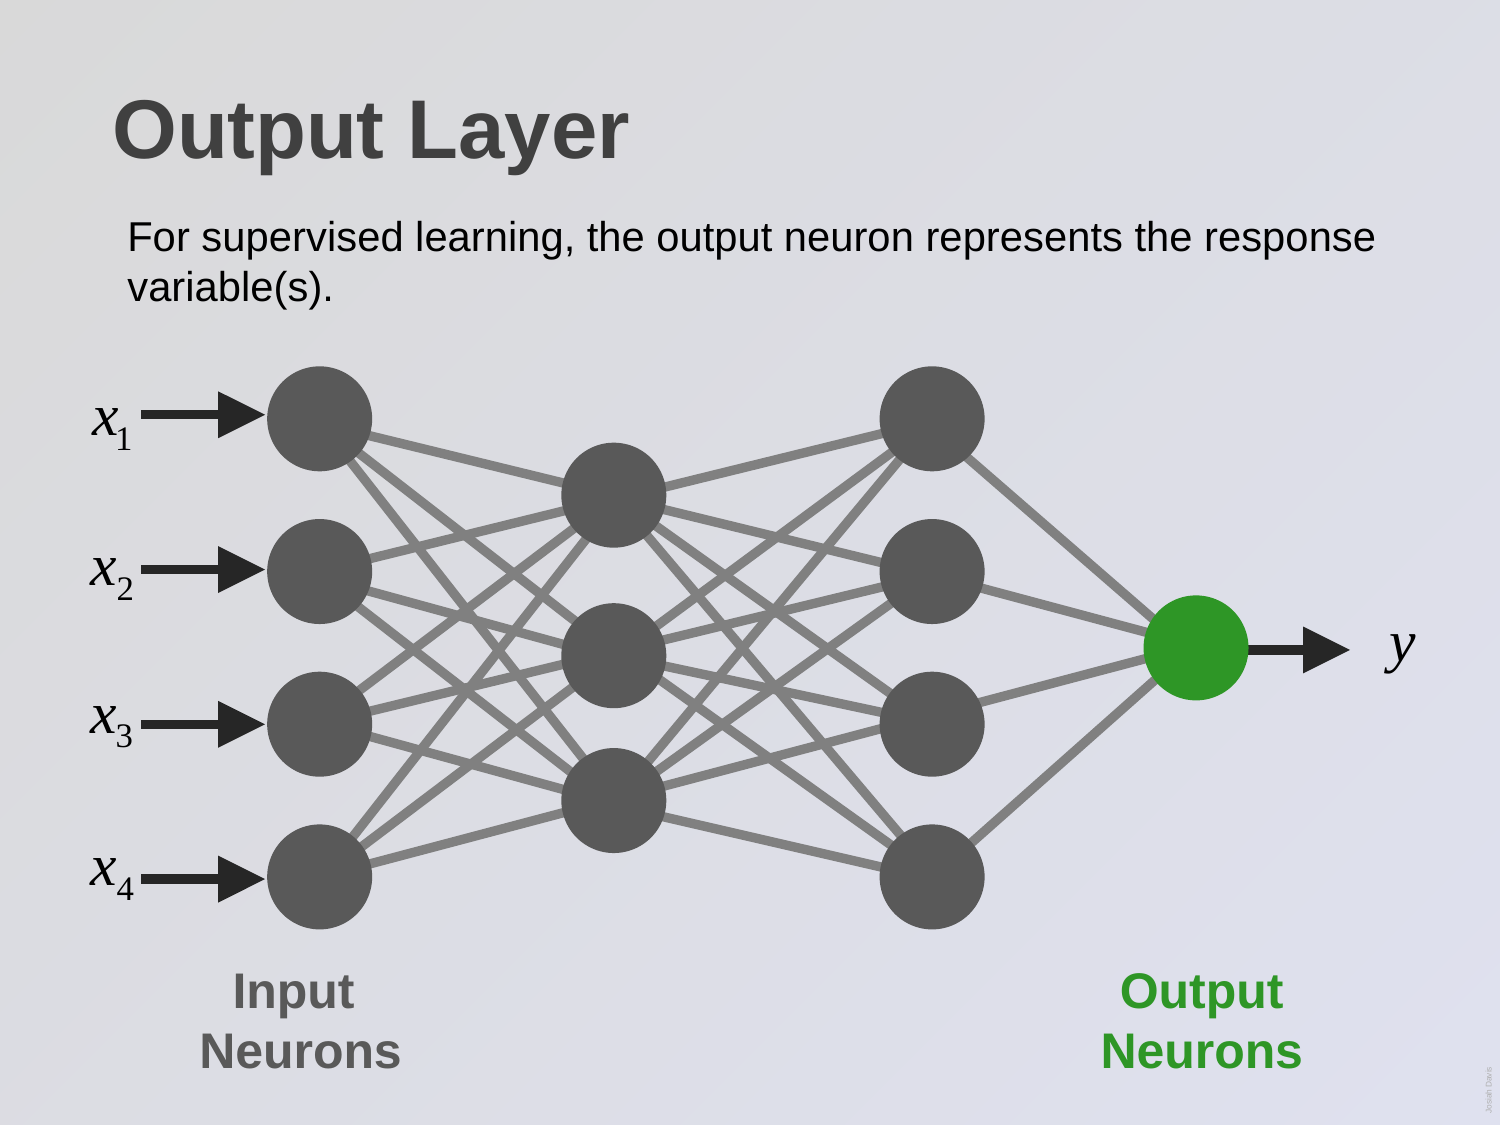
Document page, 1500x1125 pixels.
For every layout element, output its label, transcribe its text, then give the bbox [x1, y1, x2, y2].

text_box [879, 366, 985, 419]
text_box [80, 376, 141, 461]
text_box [315, 576, 919, 645]
text_box Input Neurons [151, 951, 451, 1086]
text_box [621, 418, 934, 494]
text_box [77, 826, 143, 911]
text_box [77, 674, 143, 763]
text_box [267, 674, 304, 775]
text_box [77, 526, 143, 611]
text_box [312, 646, 1190, 880]
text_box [613, 495, 919, 503]
text_box [1194, 596, 1249, 701]
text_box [924, 420, 1189, 651]
title Output Layer [112, 115, 1403, 175]
text_box For supervised learning, the output neuron represents the response variable(s). [112, 202, 1403, 318]
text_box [309, 574, 316, 645]
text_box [313, 418, 621, 573]
text_box [267, 366, 372, 466]
text_box [267, 520, 306, 622]
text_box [1194, 574, 1203, 648]
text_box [617, 501, 919, 574]
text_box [1374, 621, 1431, 686]
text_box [300, 418, 308, 498]
text_box [267, 825, 371, 930]
text_box Output Neurons [1037, 951, 1367, 1086]
text_box [881, 888, 984, 930]
